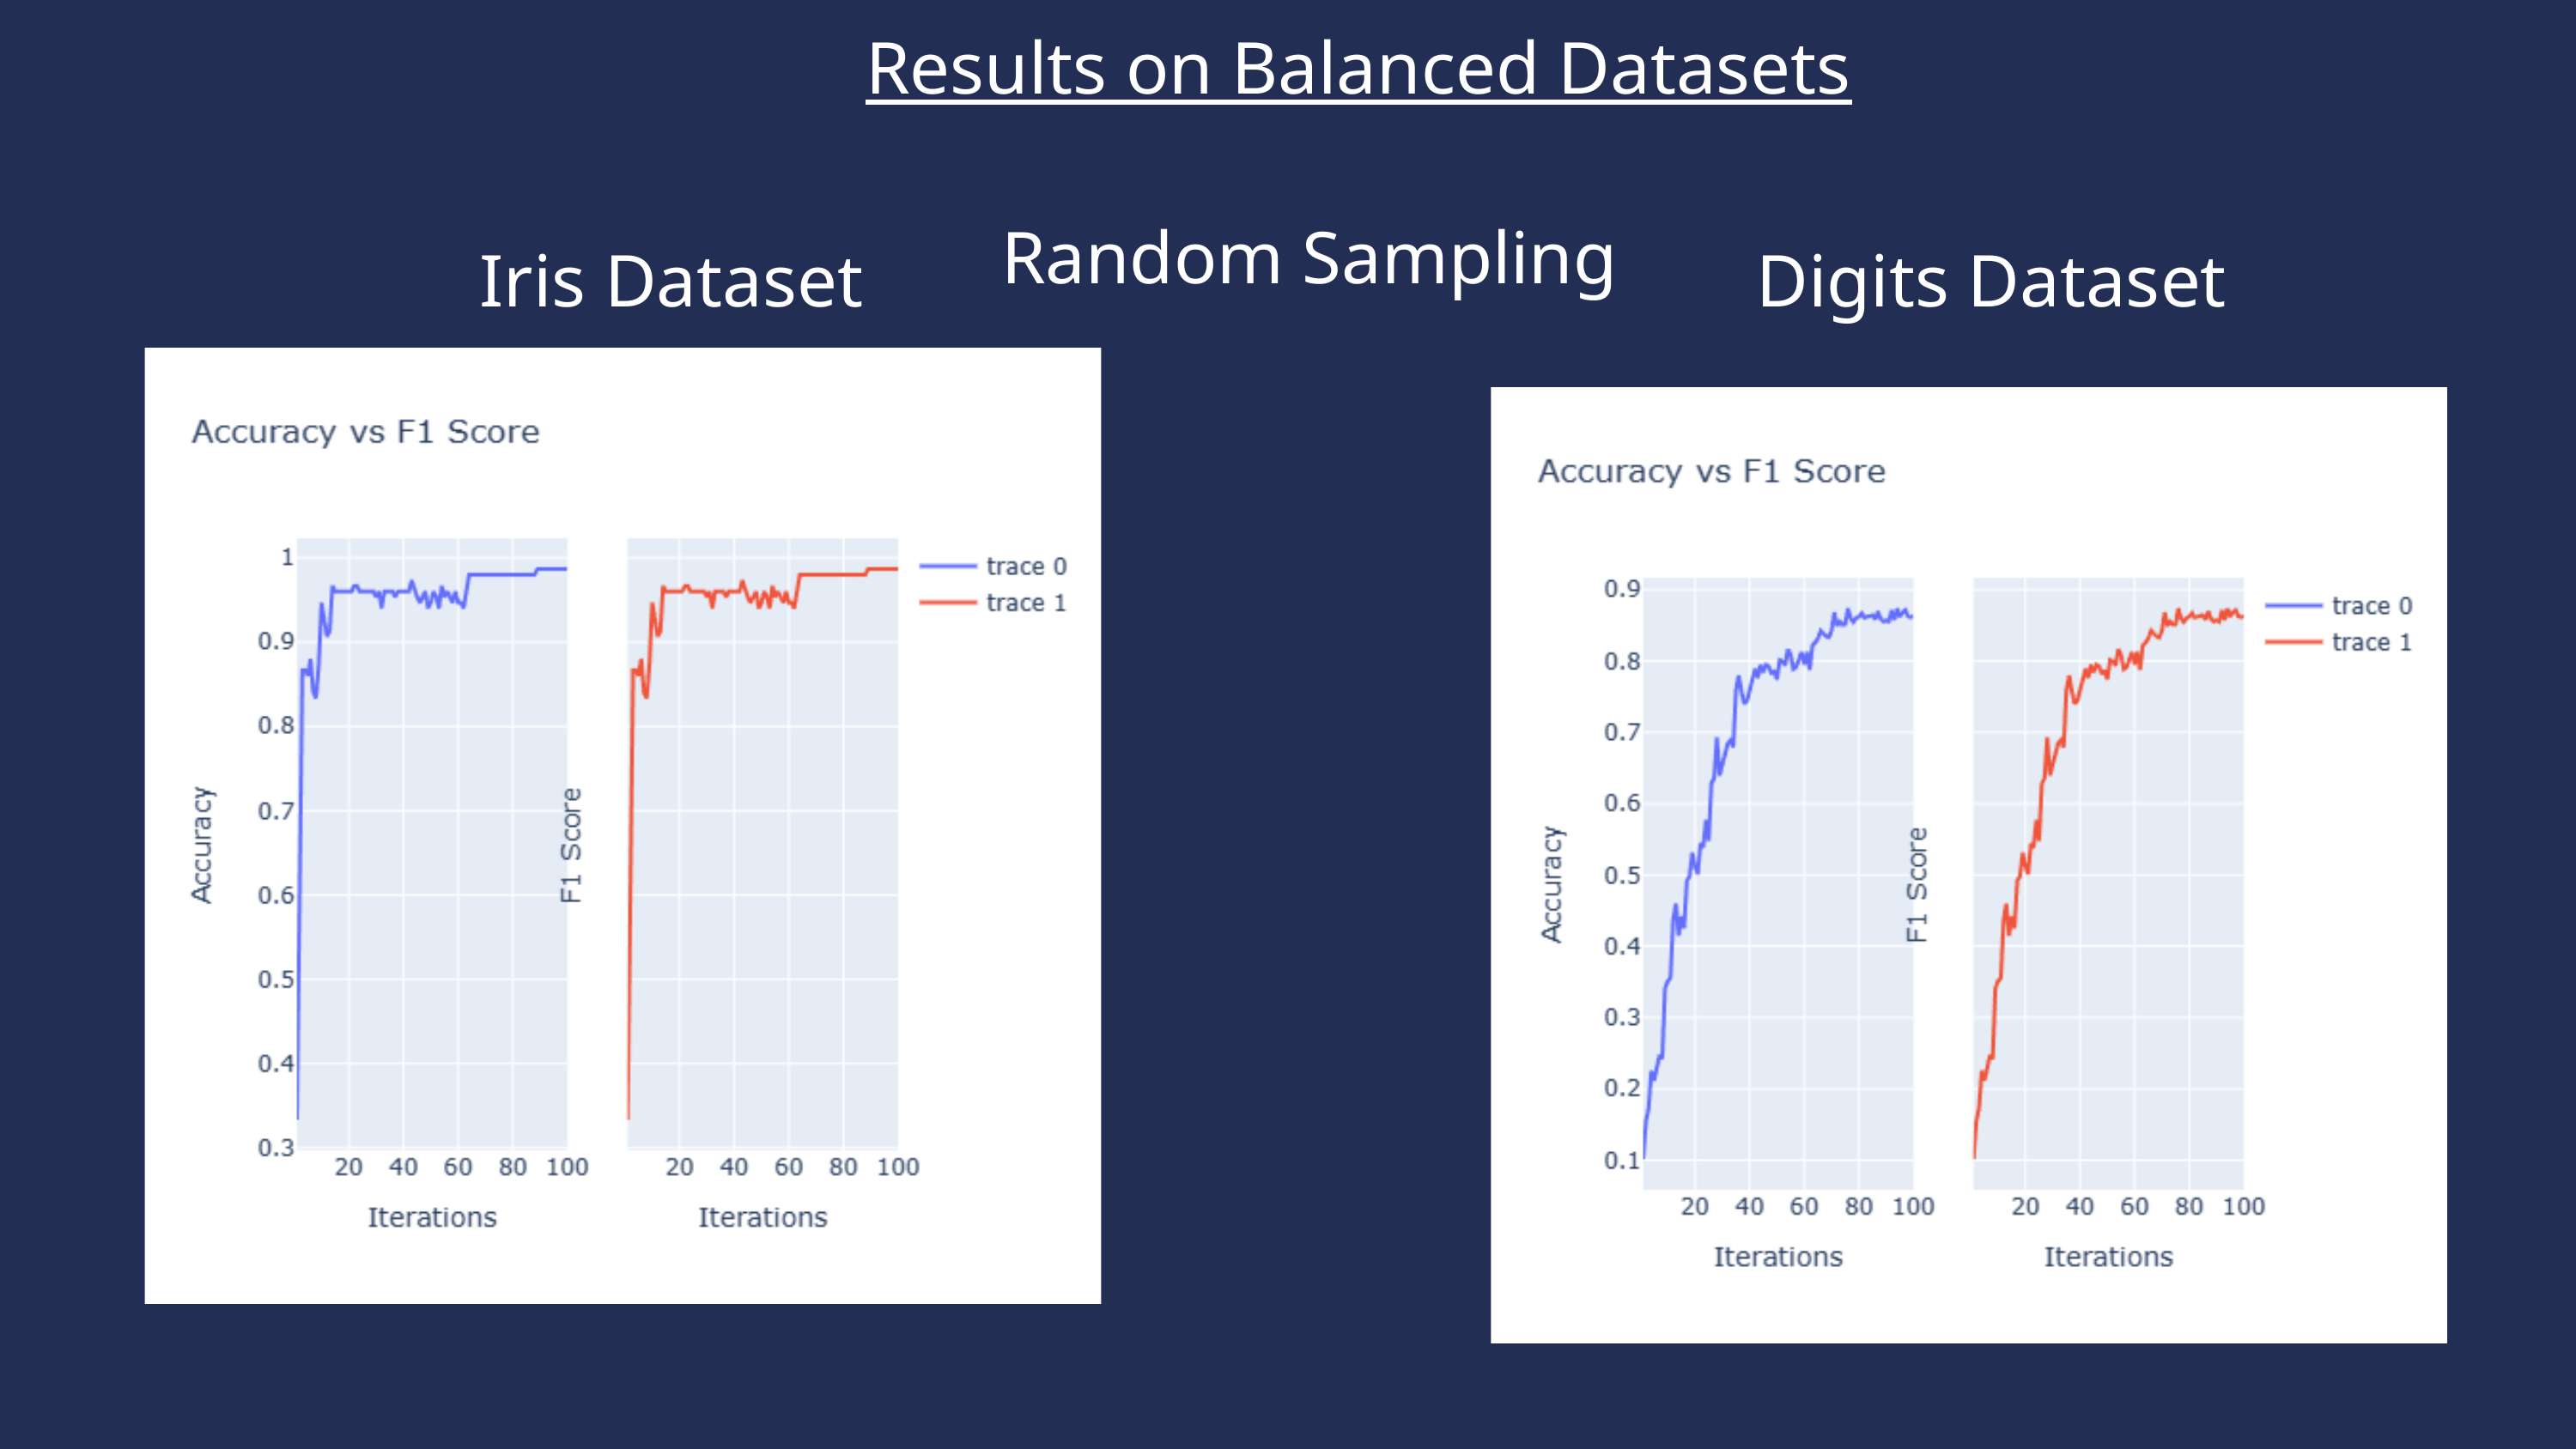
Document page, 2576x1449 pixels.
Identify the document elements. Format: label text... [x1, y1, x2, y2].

text_box [1491, 387, 2447, 1344]
text_box [144, 348, 1102, 1304]
text_box Results on Balanced Datasets [762, 8, 1956, 108]
text_box Iris Dataset [471, 221, 872, 322]
text_box Digits Dataset [1747, 221, 2274, 322]
text_box Random Sampling [954, 197, 1665, 299]
